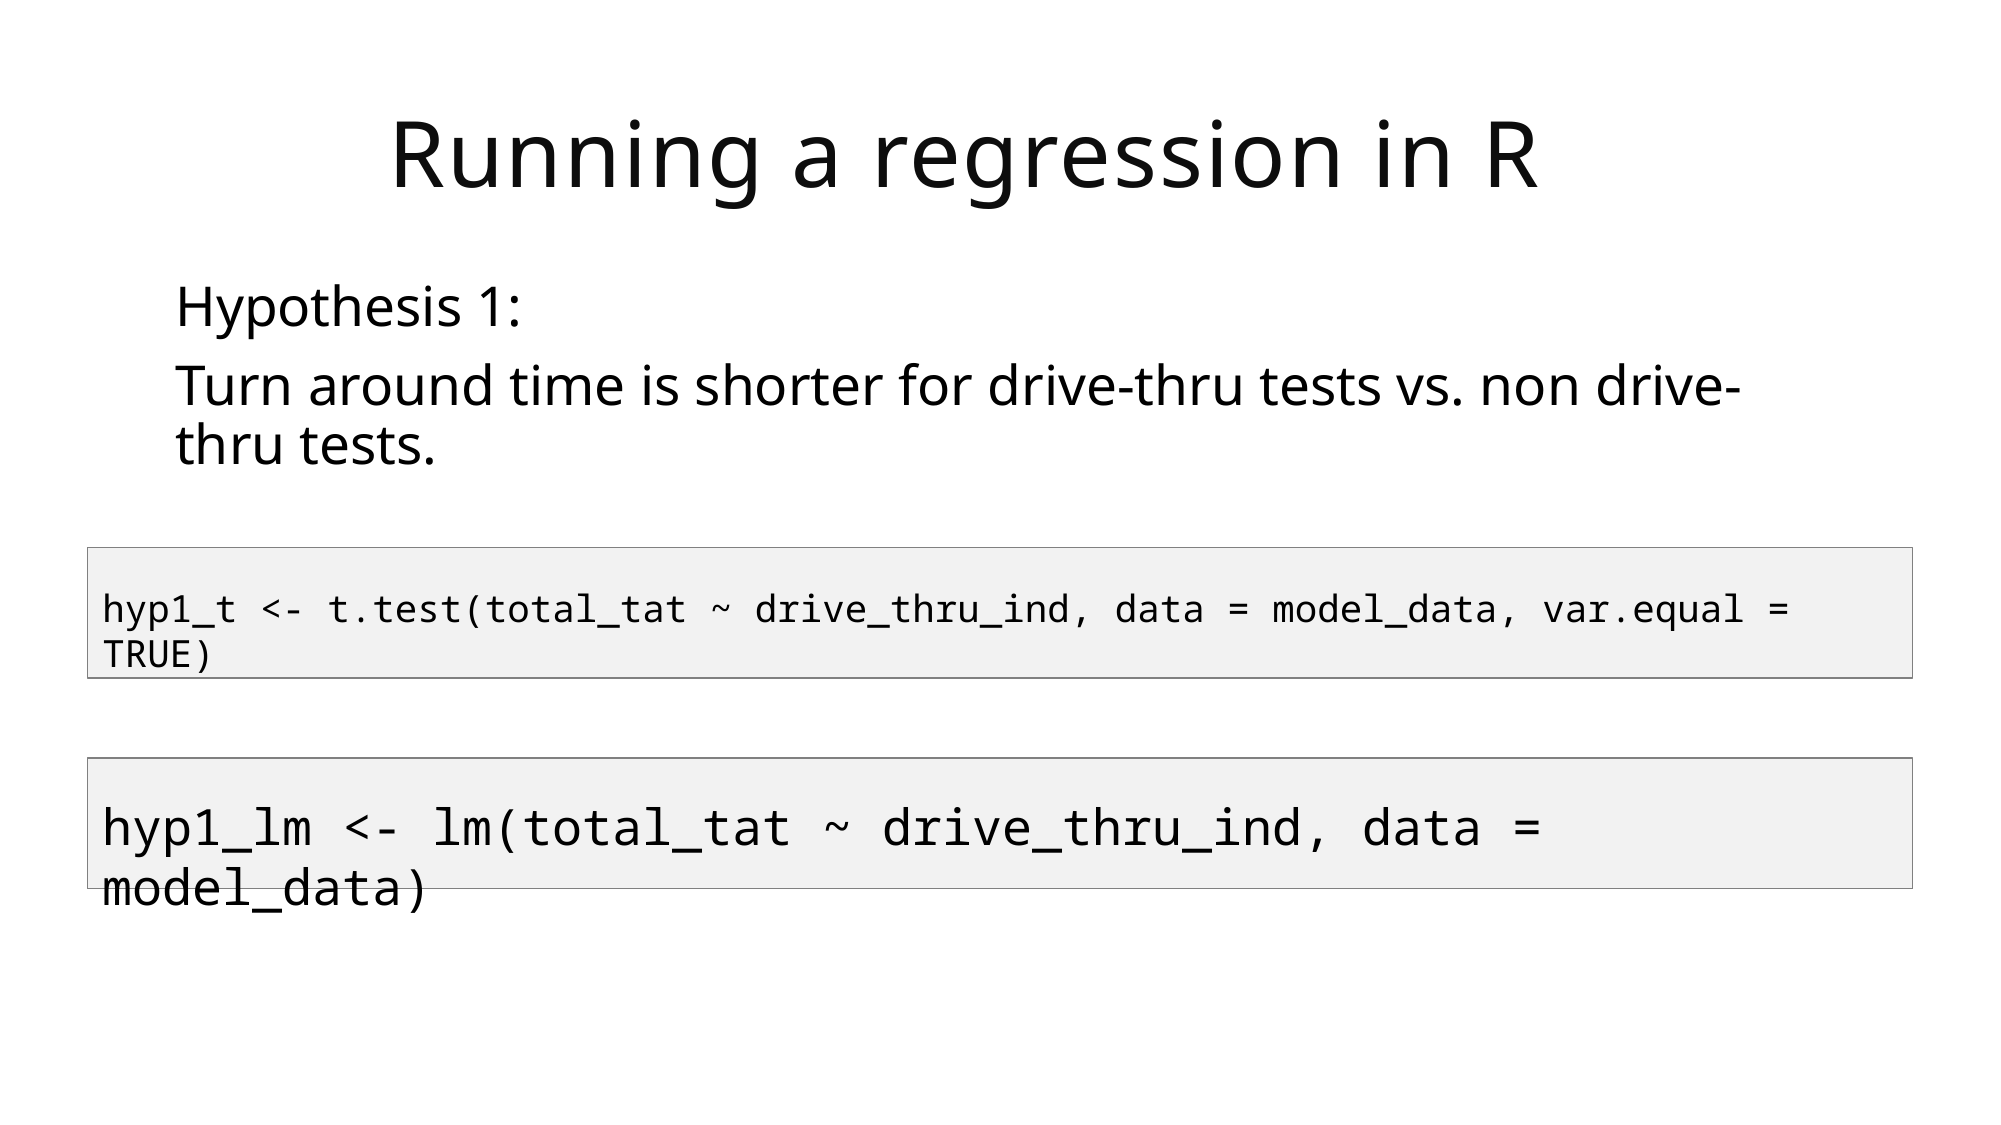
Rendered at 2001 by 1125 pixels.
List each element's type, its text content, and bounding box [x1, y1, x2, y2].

list Hypothesis 1: Turn around time is shorter for drive-thru tests vs. non drive-thru tests. [168, 271, 1763, 486]
title Running a regression in R [168, 96, 1763, 227]
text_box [87, 547, 1913, 679]
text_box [87, 757, 1913, 889]
